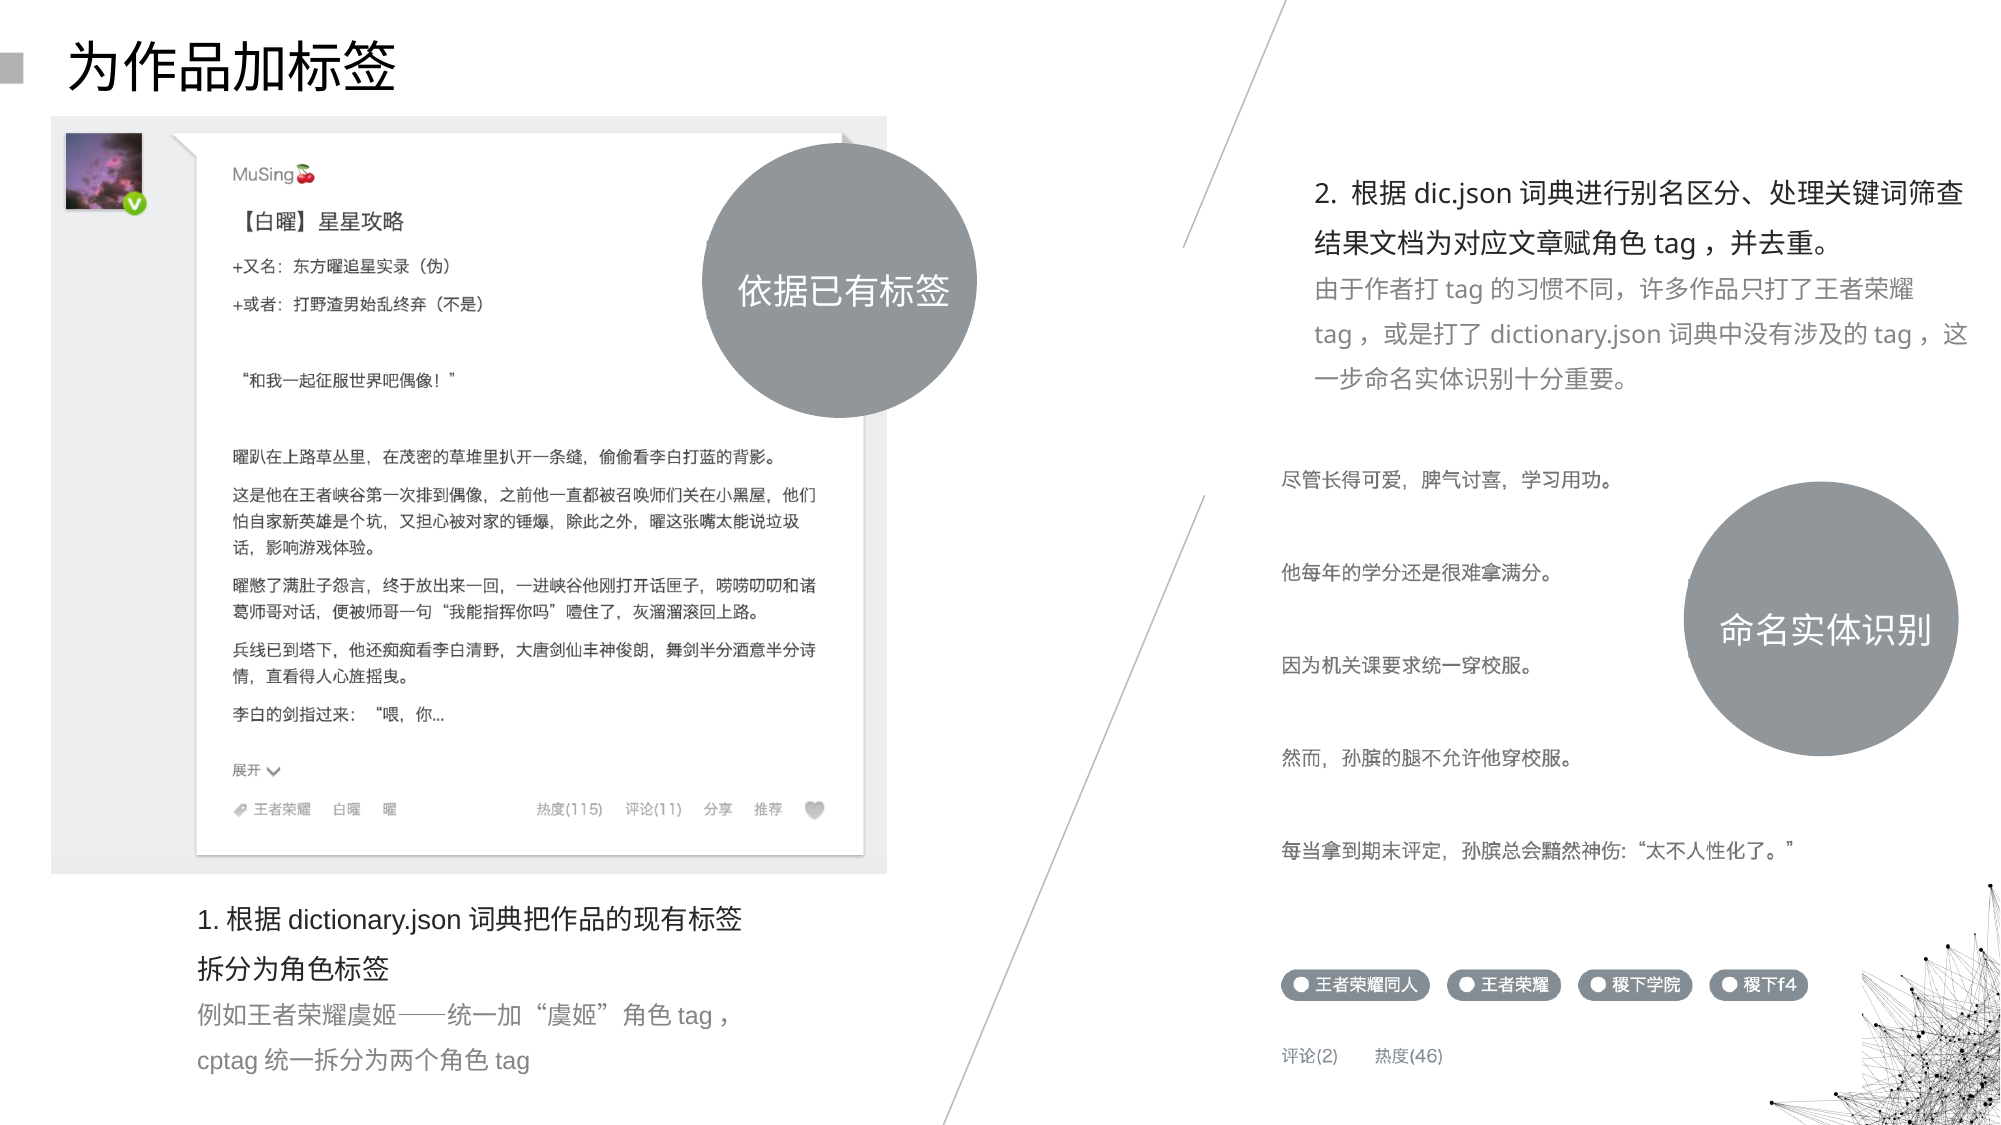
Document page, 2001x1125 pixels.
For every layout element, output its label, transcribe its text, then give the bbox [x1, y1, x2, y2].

picture [51, 116, 887, 874]
text_box 1.根据dictionary.json词典把作品的现有标签拆分为角色标签 例如王者荣耀虞姬——统一加“虞姬”角色tag，cptag统一拆分为两个角色tag [182, 878, 765, 1082]
text_box 2. 根据dic.json词典进行别名区分、处理关键词筛查结果文档为对应文章赋角色tag，并去重。 由于作者打tag的习惯不同，许多作品只打了王者荣耀tag，或是打了dictionary.json词典中没有涉及的tag，这一步命名实体识别十分重要。 [1299, 151, 2000, 401]
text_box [702, 143, 977, 418]
picture [1261, 457, 2001, 1125]
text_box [1683, 481, 1959, 757]
text_box 为作品加标签 [52, 25, 426, 107]
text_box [1183, 0, 1324, 248]
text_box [885, 495, 1205, 1125]
text_box [0, 52, 24, 85]
